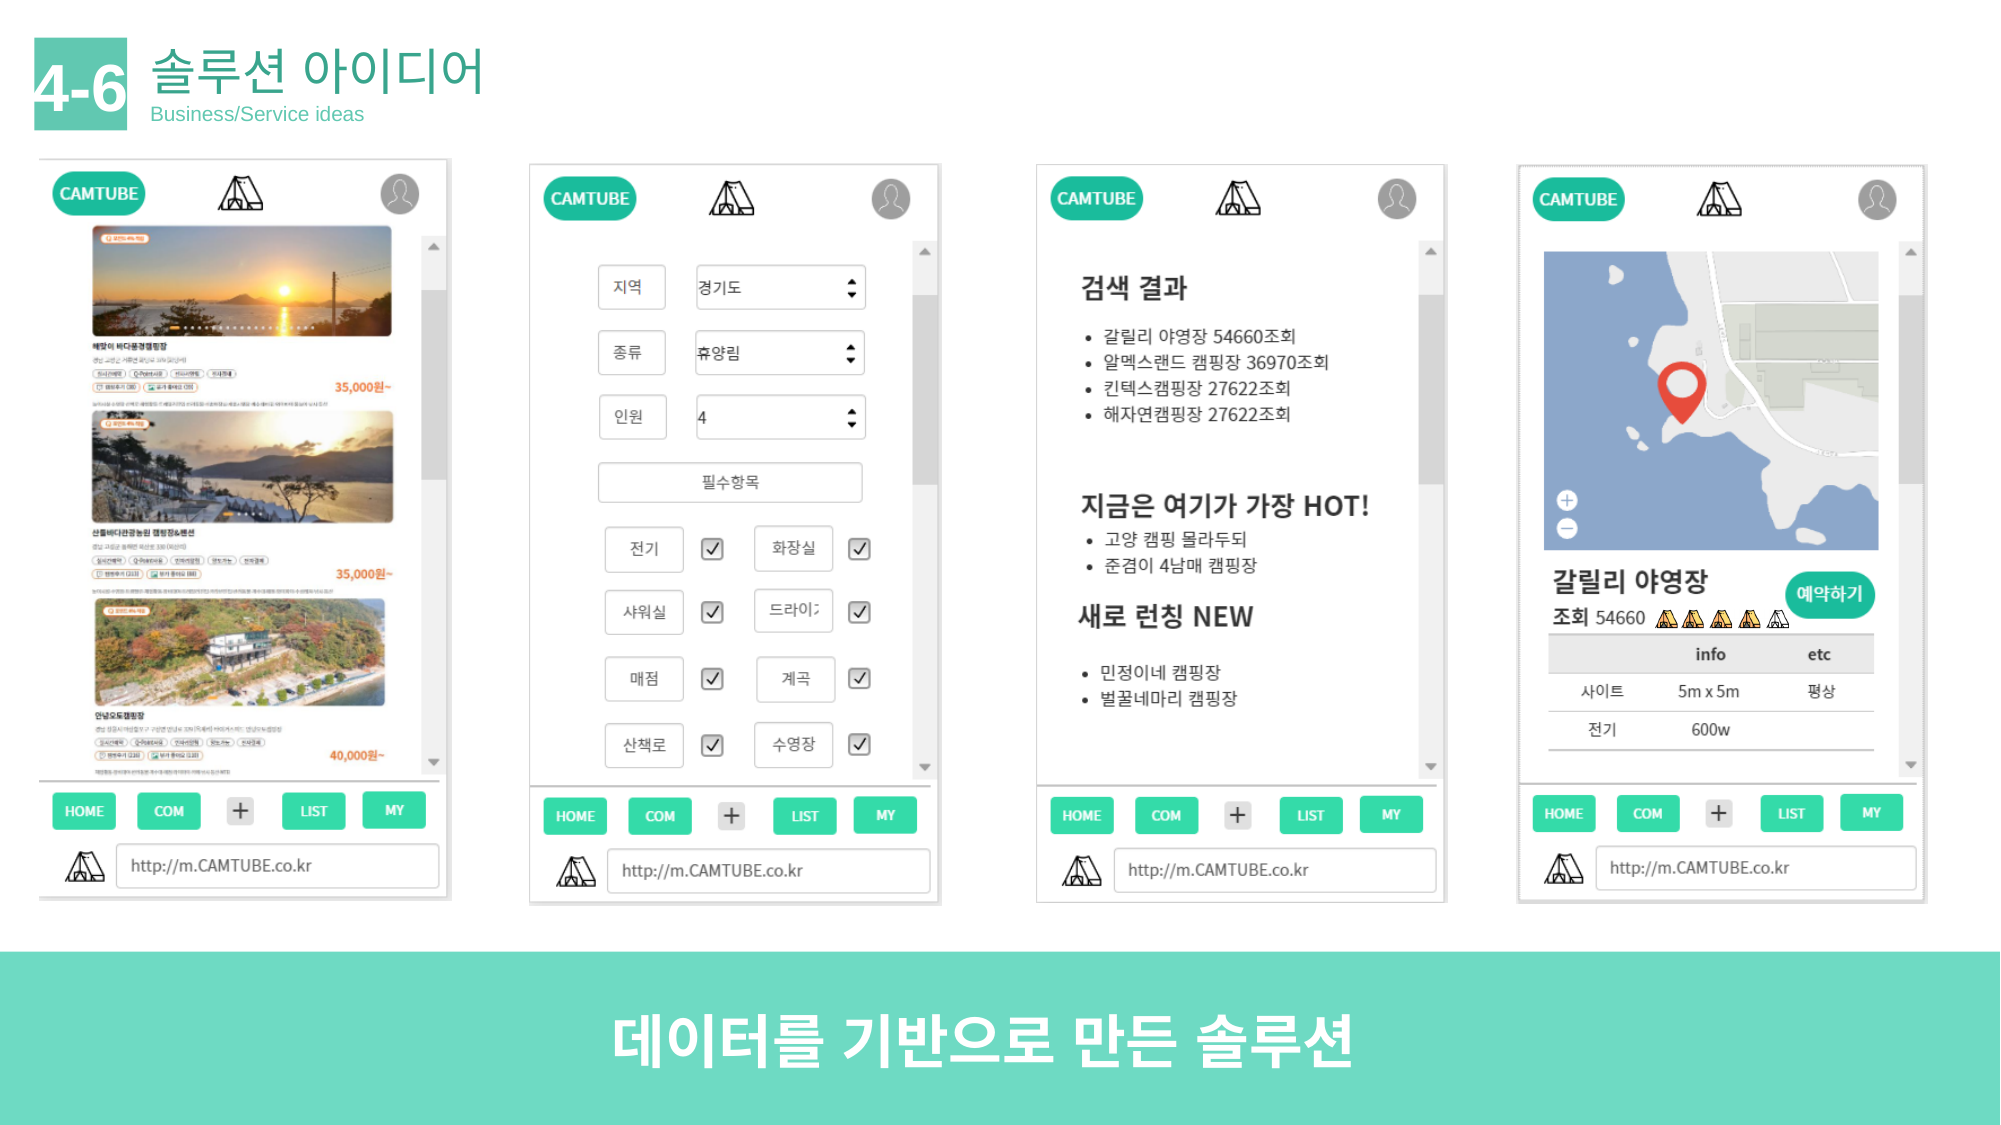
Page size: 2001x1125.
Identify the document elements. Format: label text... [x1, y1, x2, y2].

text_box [134, 32, 832, 134]
text_box 4-6 [0, 37, 129, 133]
picture [39, 158, 452, 901]
picture [1515, 164, 1928, 904]
picture [529, 163, 942, 906]
picture [1035, 164, 1448, 904]
text_box 데이터를 기반으로 만든 솔루션 [0, 951, 2000, 1125]
